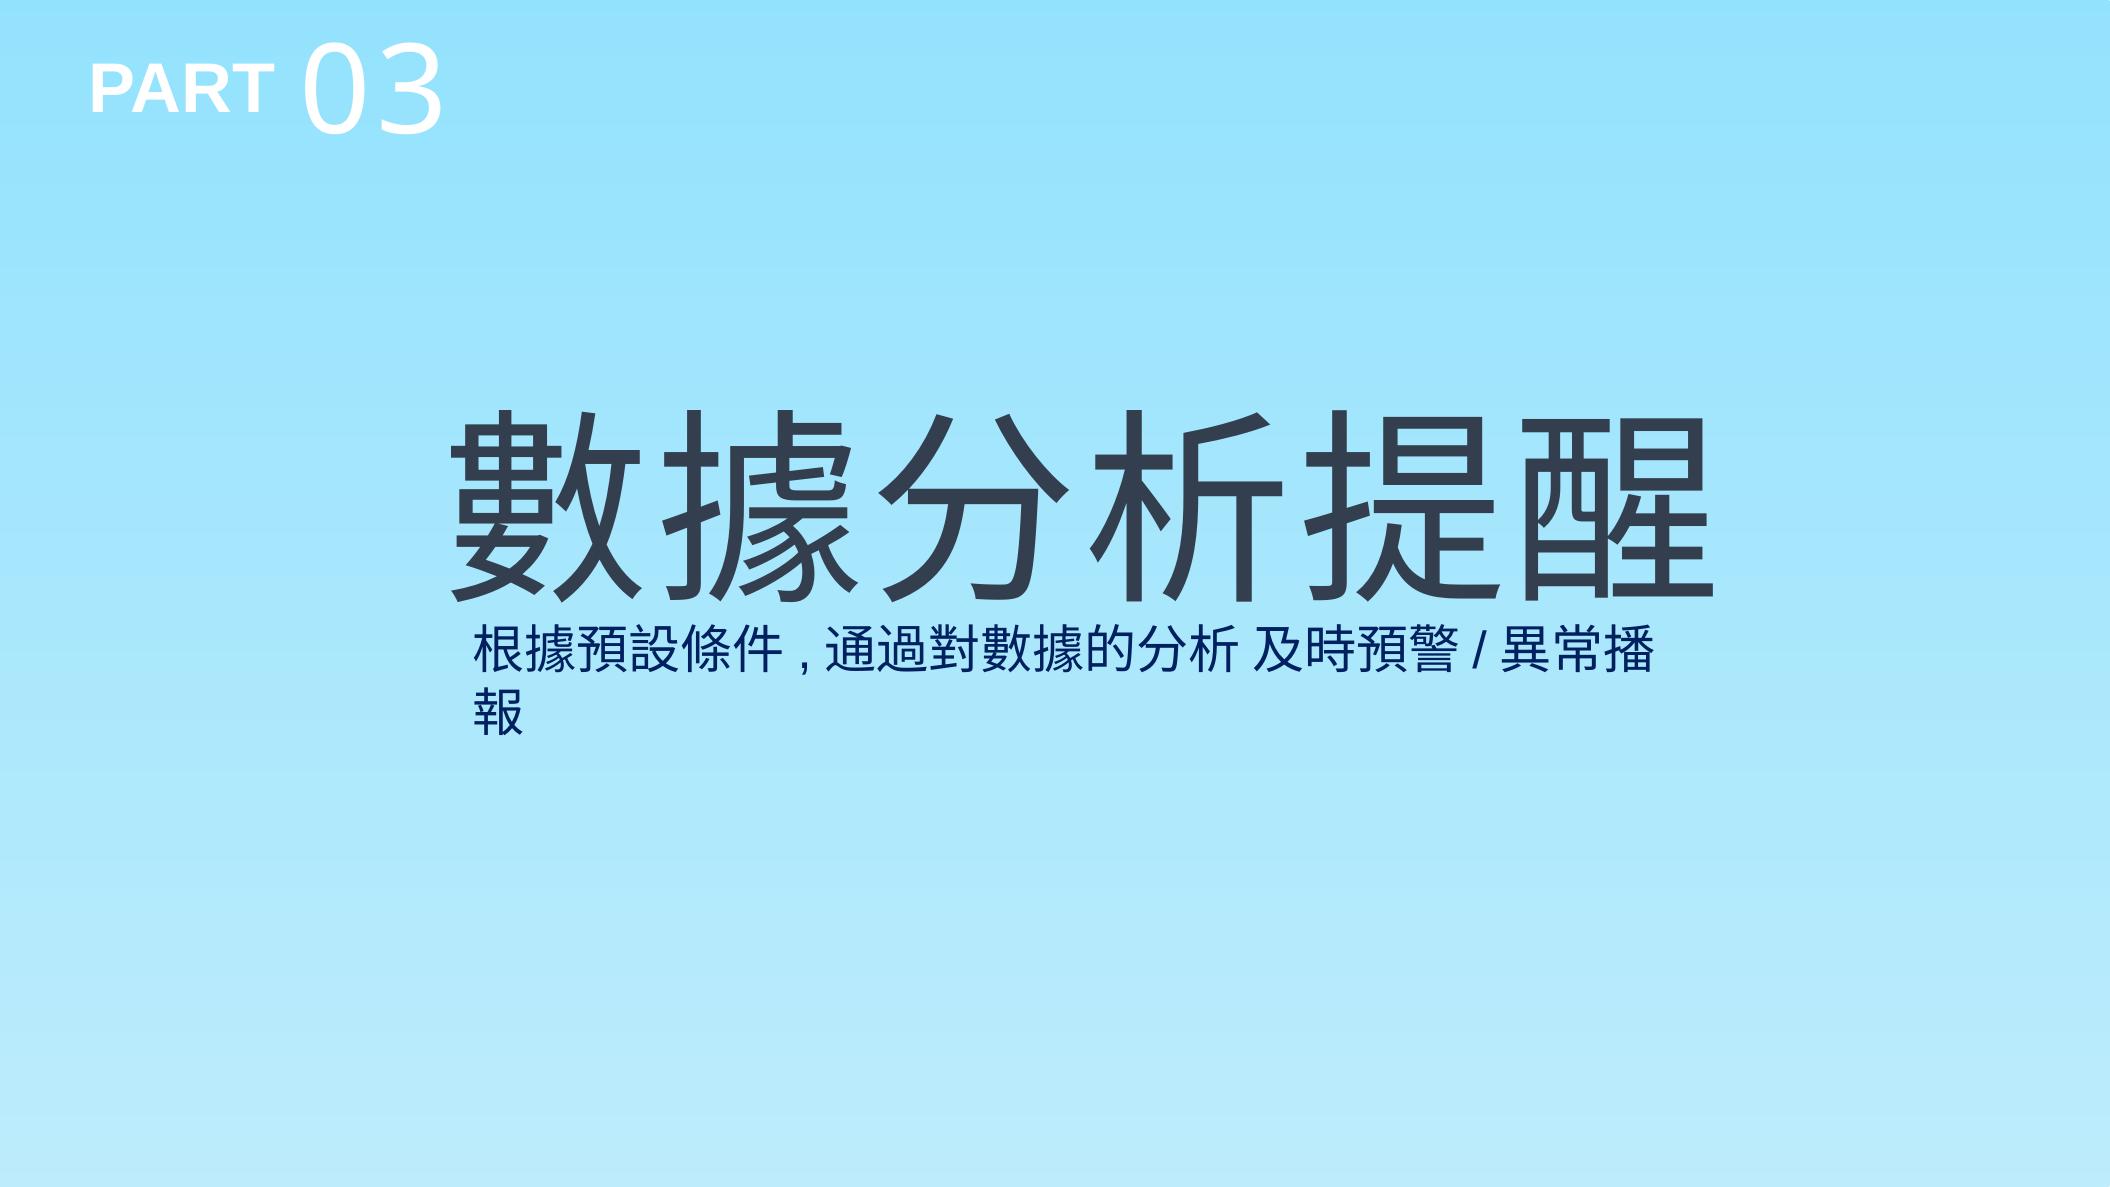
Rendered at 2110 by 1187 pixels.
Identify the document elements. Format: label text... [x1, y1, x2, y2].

text_box 數據分析提醒 [402, 369, 1761, 635]
text_box 根據預設條件,通過對數據的分析 及時預警/異常播報 [472, 616, 1690, 742]
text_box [26, 1, 463, 168]
